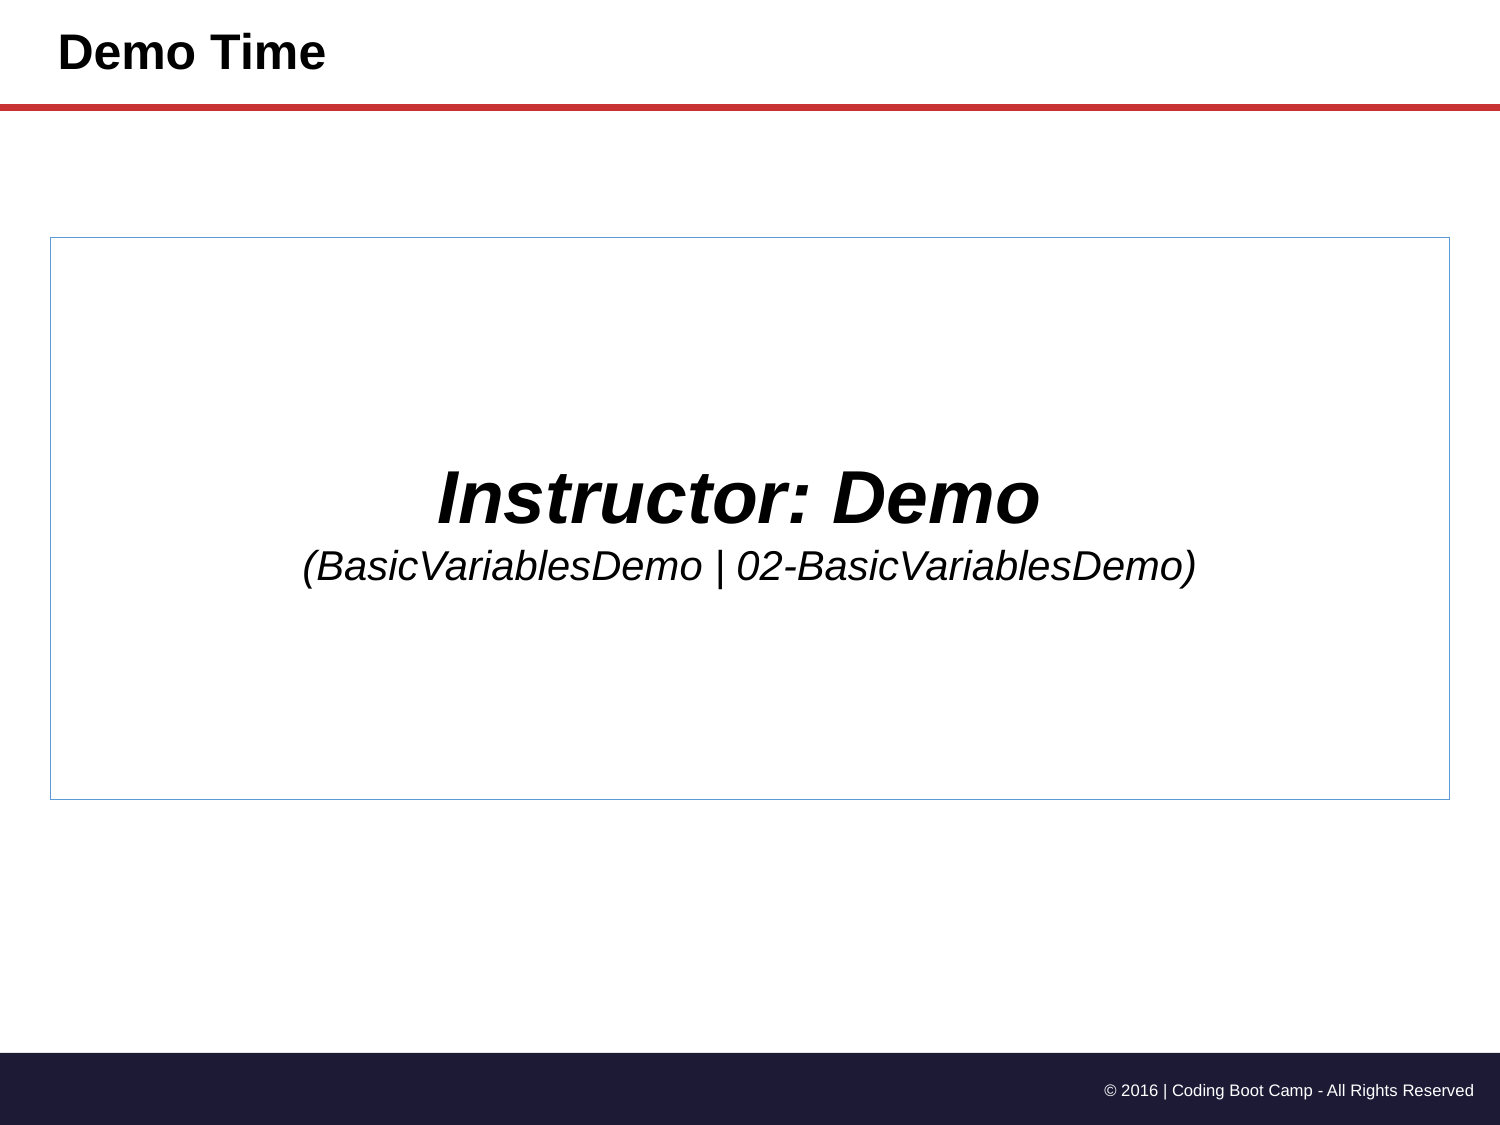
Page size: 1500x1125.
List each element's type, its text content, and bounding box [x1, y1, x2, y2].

text_box Instructor: Demo (BasicVariablesDemo | 02-BasicVariablesDemo) [50, 237, 1450, 800]
title Demo Time [49, 0, 948, 108]
